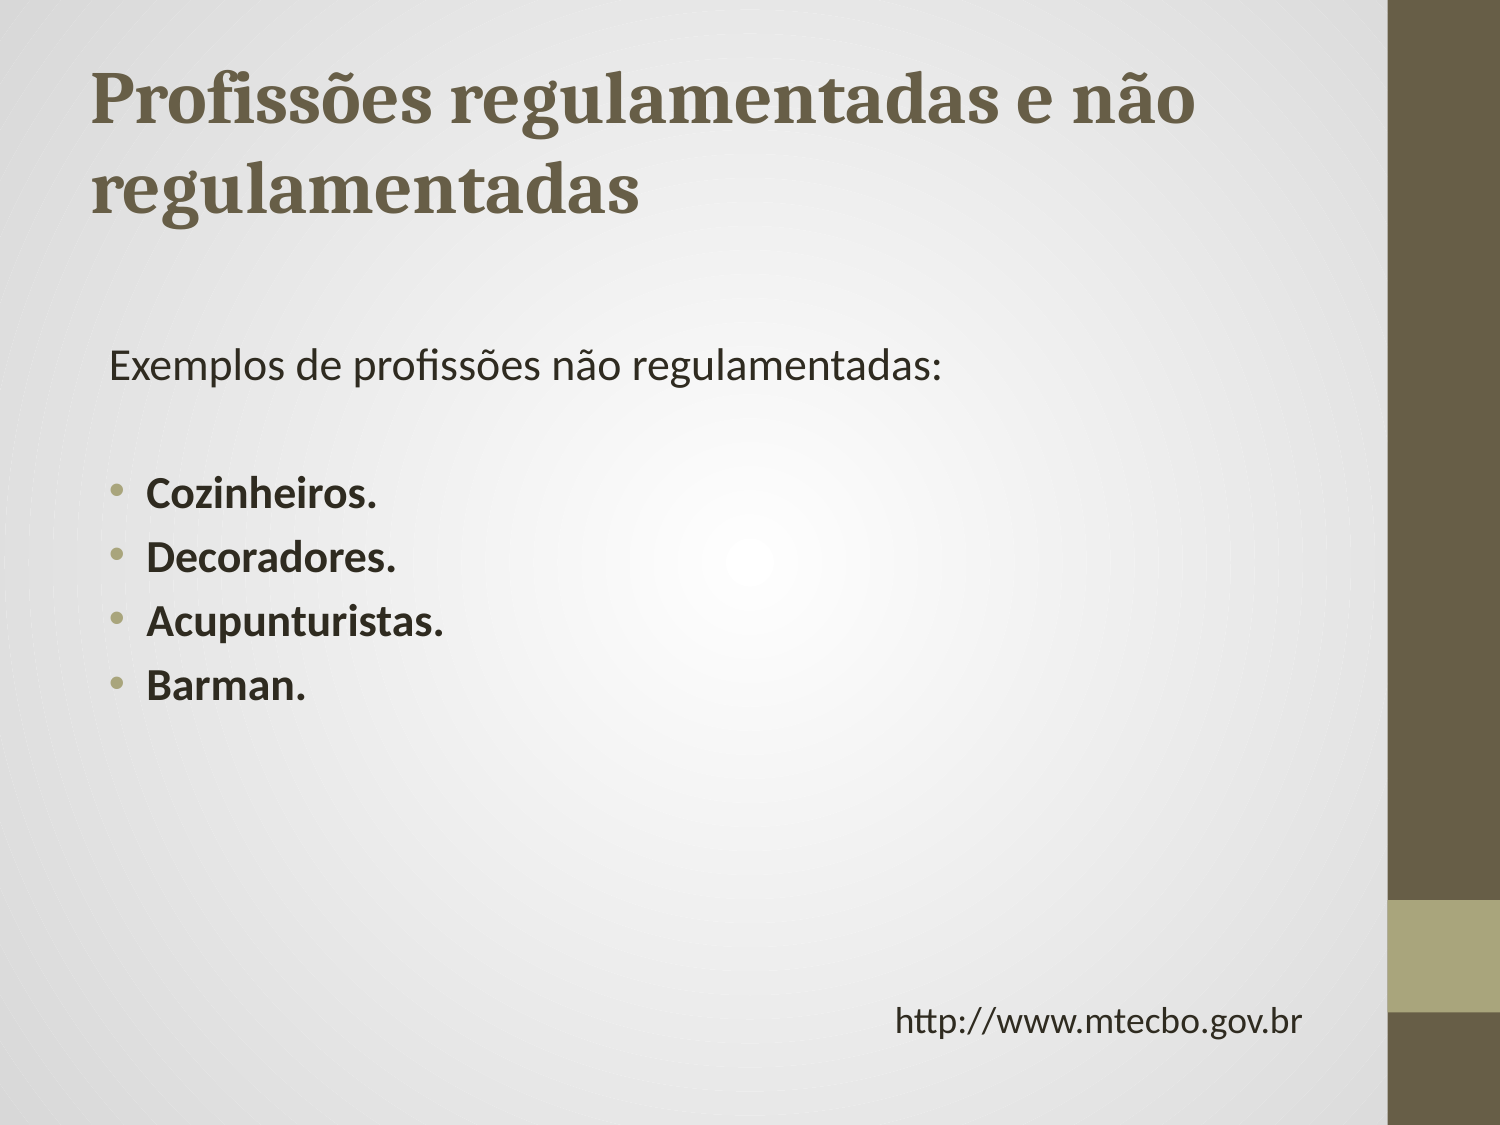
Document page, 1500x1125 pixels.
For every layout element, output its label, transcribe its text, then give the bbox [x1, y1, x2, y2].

list Exemplos de profissões não regulamentadas: Cozinheiros. Decoradores. Acupunturistas. Barman. [75, 262, 1325, 1050]
text_box http://www.mtecbo.gov.br [879, 989, 1500, 1050]
title Profissões regulamentadas e não regulamentadas [75, 45, 1325, 233]
